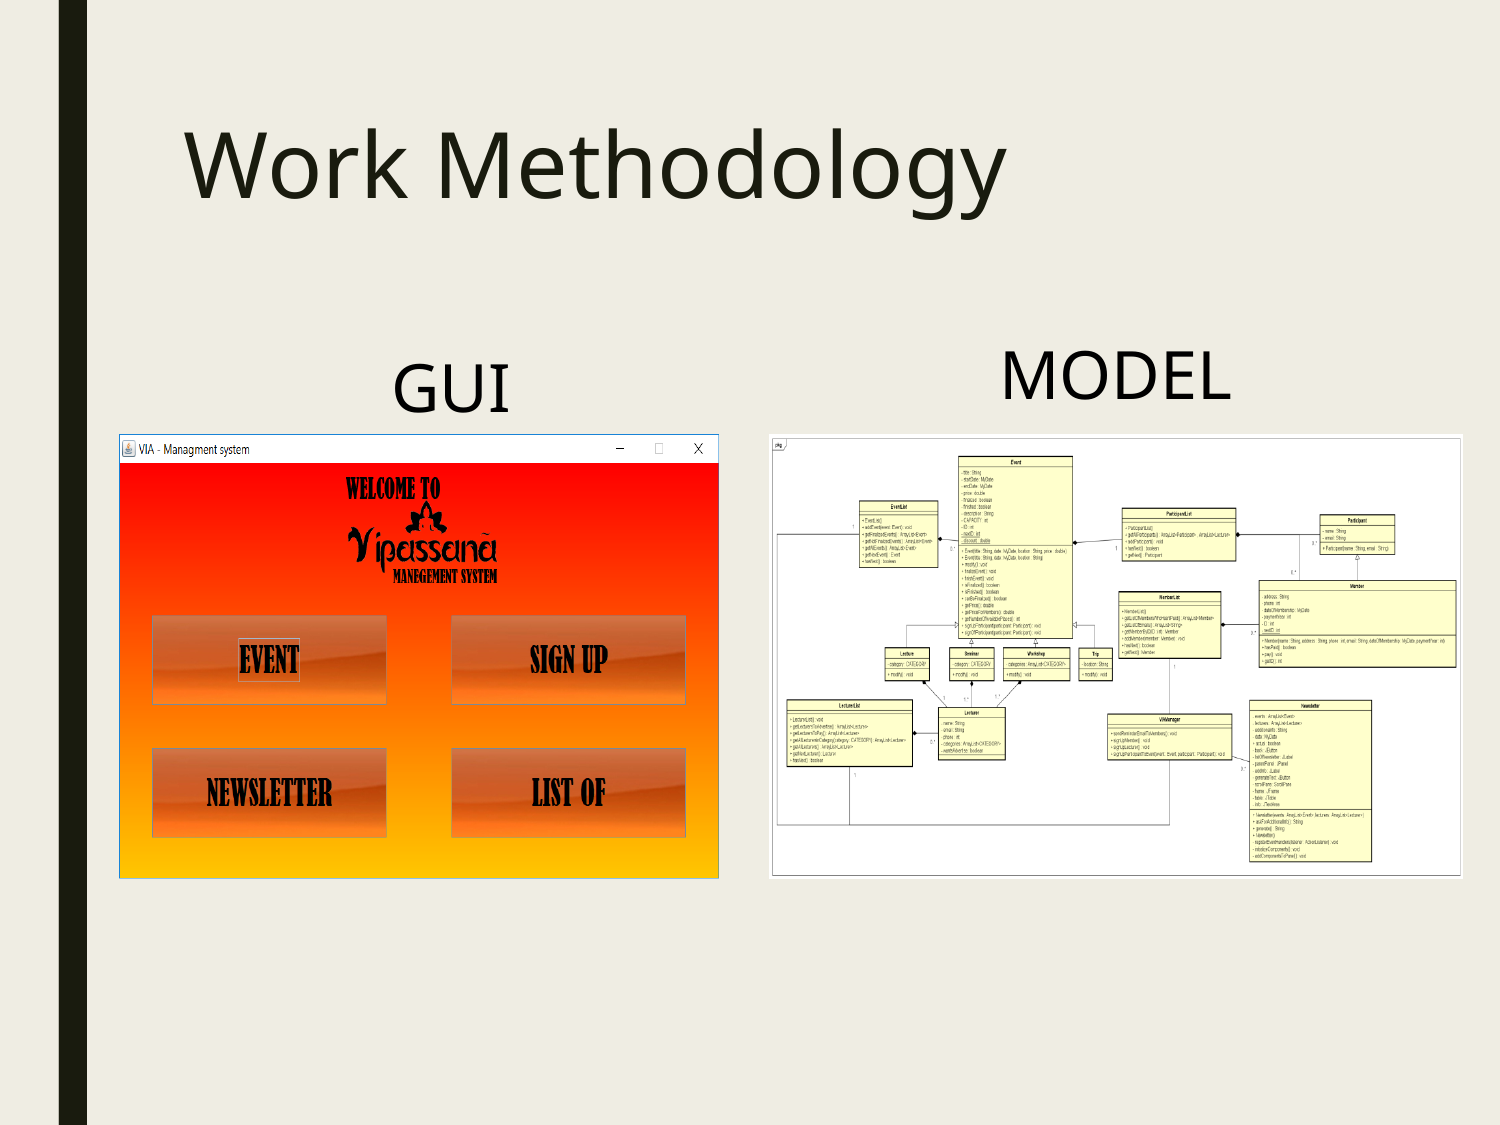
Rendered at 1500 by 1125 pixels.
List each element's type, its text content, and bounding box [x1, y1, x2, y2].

title Work Methodology [168, 112, 1351, 357]
picture [769, 434, 1463, 879]
text_box MODEL [798, 325, 1434, 421]
text_box GUI [183, 338, 719, 433]
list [119, 434, 719, 879]
